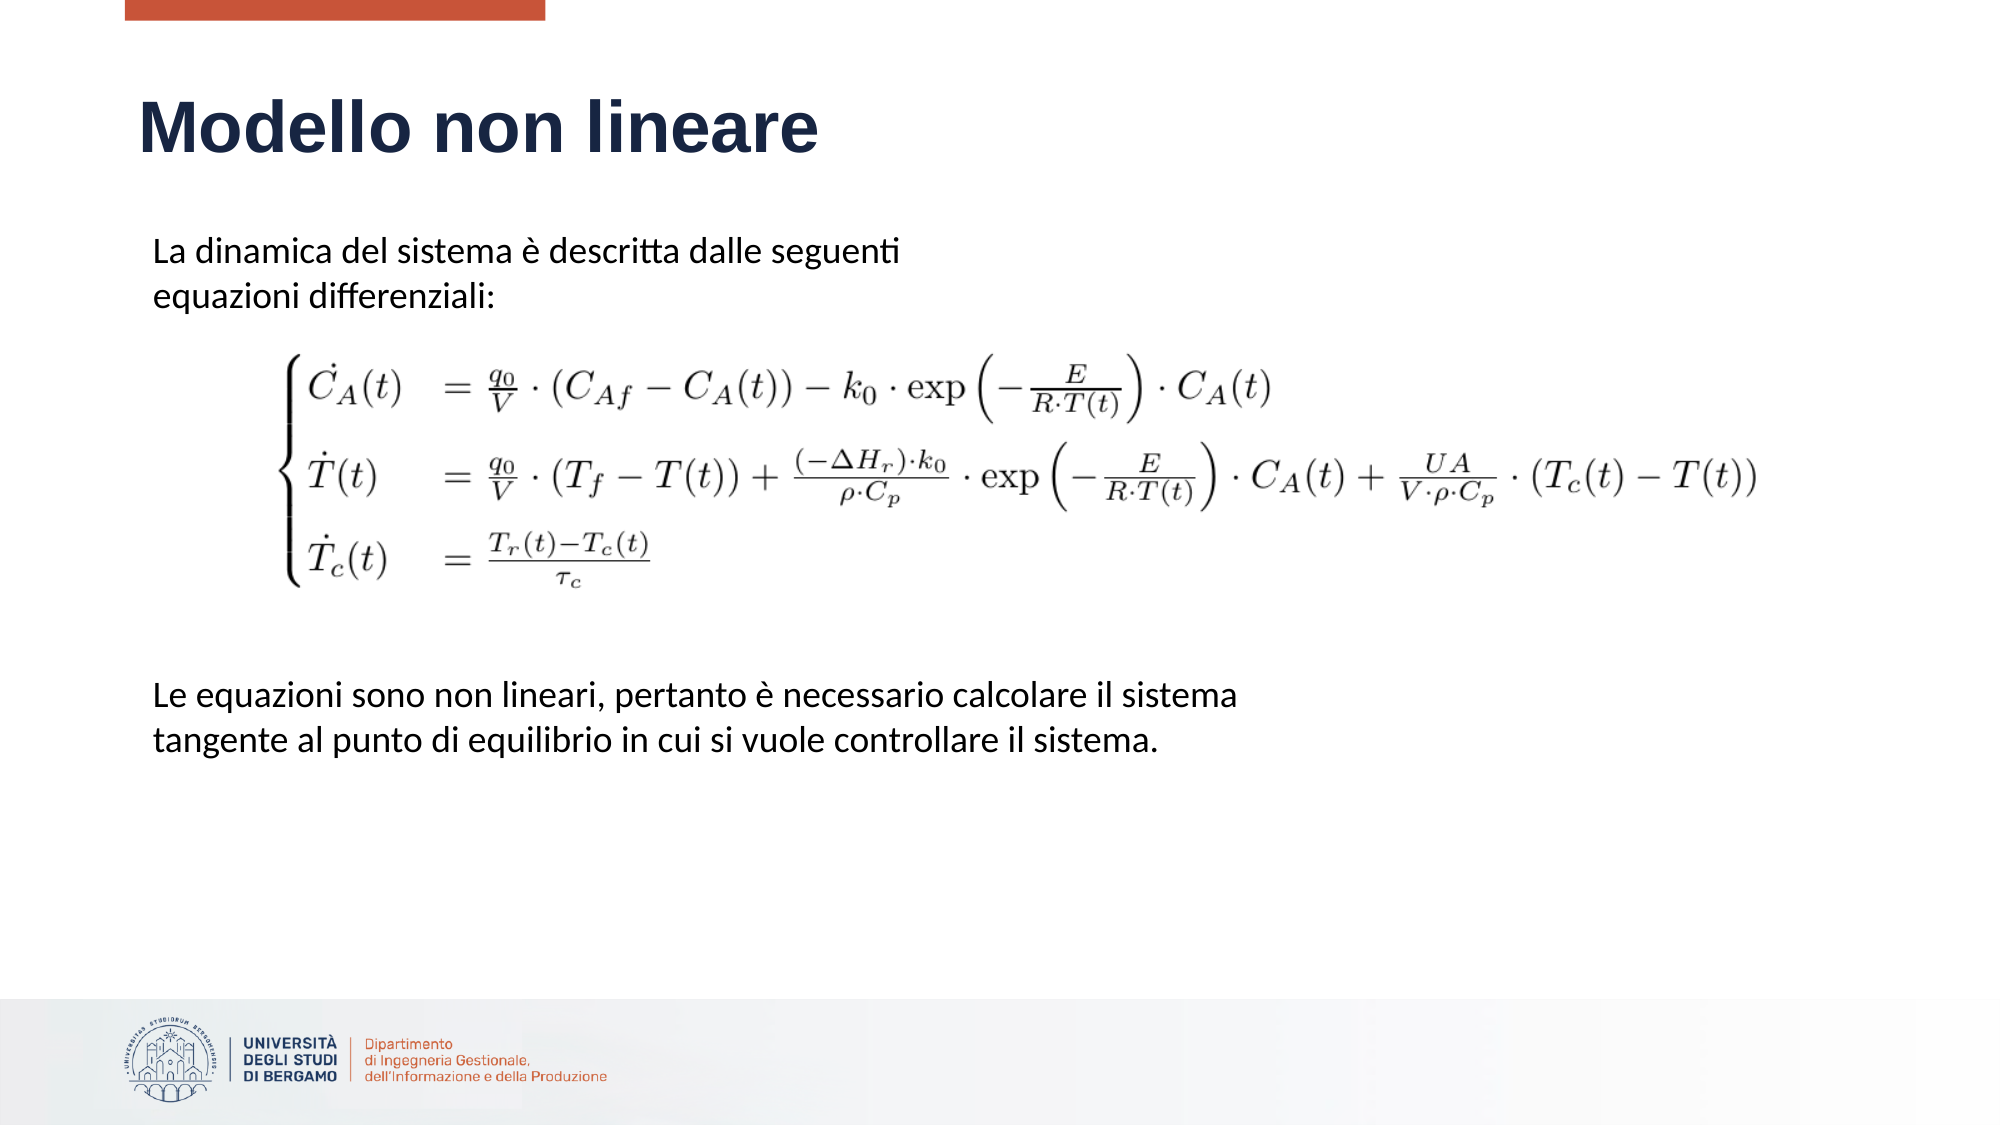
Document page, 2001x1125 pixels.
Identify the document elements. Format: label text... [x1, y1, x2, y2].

text_box Le equazioni sono non lineari, pertanto è necessario calcolare il sistema tangente al punto di equilibrio in cui si vuole controllare il sistema. [138, 662, 1288, 768]
picture [0, 999, 2000, 1125]
title Modello non lineare [138, 79, 934, 168]
text_box La dinamica del sistema è descritta dalle seguenti equazioni differenziali: [138, 218, 1014, 324]
picture [274, 324, 1771, 598]
